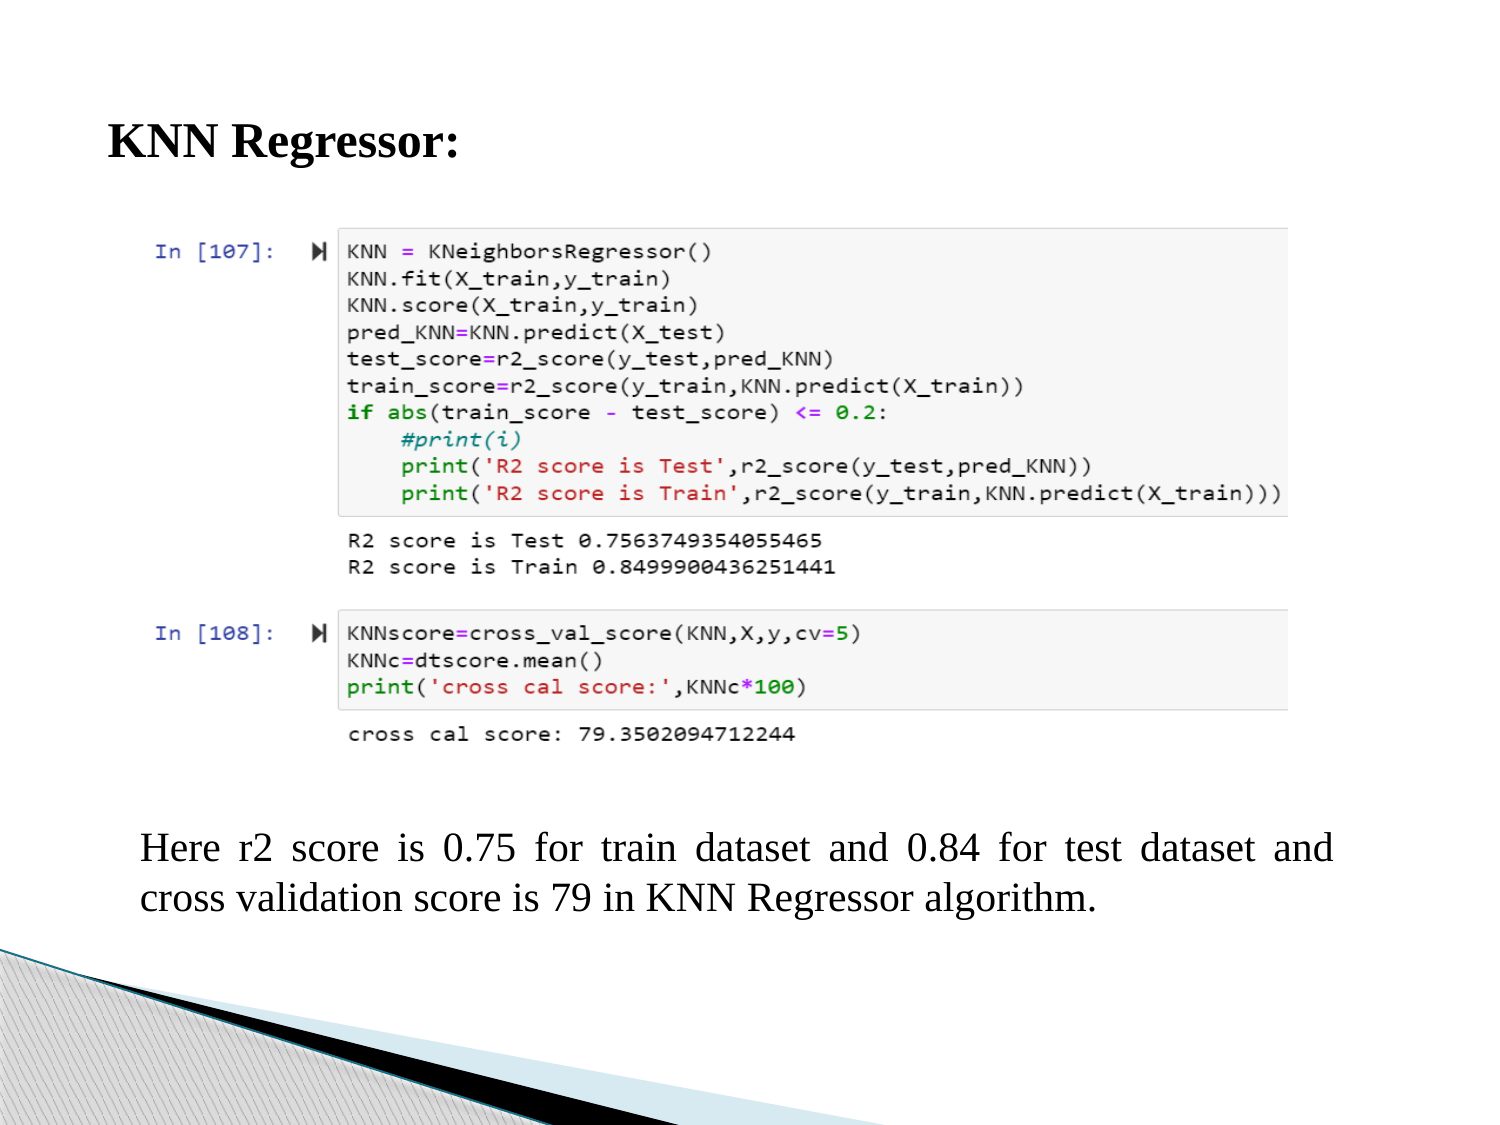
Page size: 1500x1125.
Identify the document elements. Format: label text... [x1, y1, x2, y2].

text_box Here r2 score is 0.75 for train dataset and 0.84 for test dataset and cross validation score is 79 in KNN Regressor algorithm. [125, 812, 1350, 928]
list KNN Regressor: [75, 99, 1425, 986]
picture [124, 212, 1288, 763]
